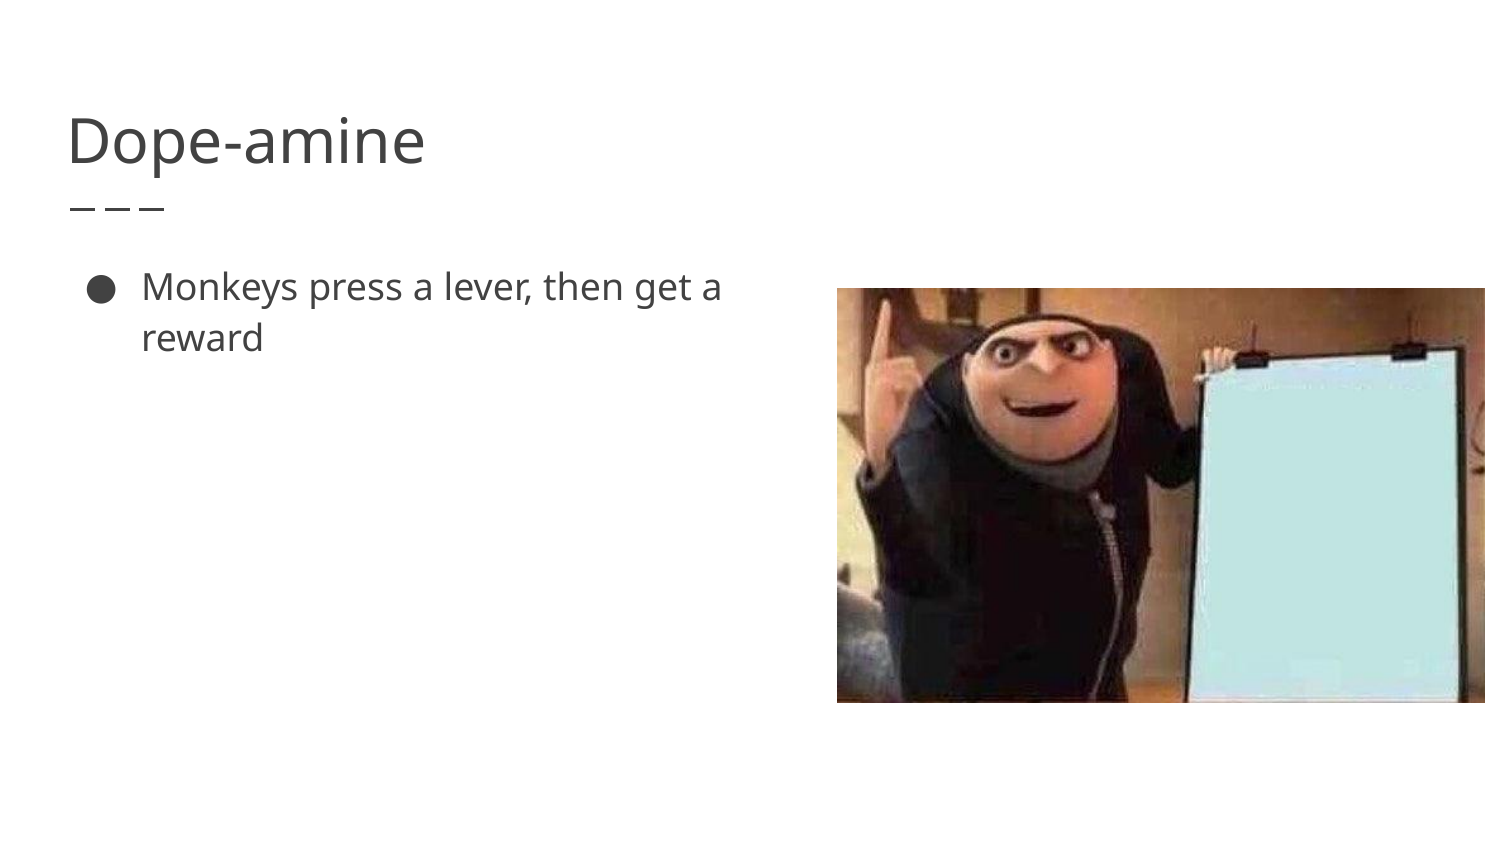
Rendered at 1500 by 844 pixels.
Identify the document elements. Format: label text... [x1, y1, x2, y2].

picture [837, 287, 1485, 703]
title Dope-amine [51, 71, 1449, 192]
list Monkeys press a lever, then get a reward [51, 240, 804, 750]
